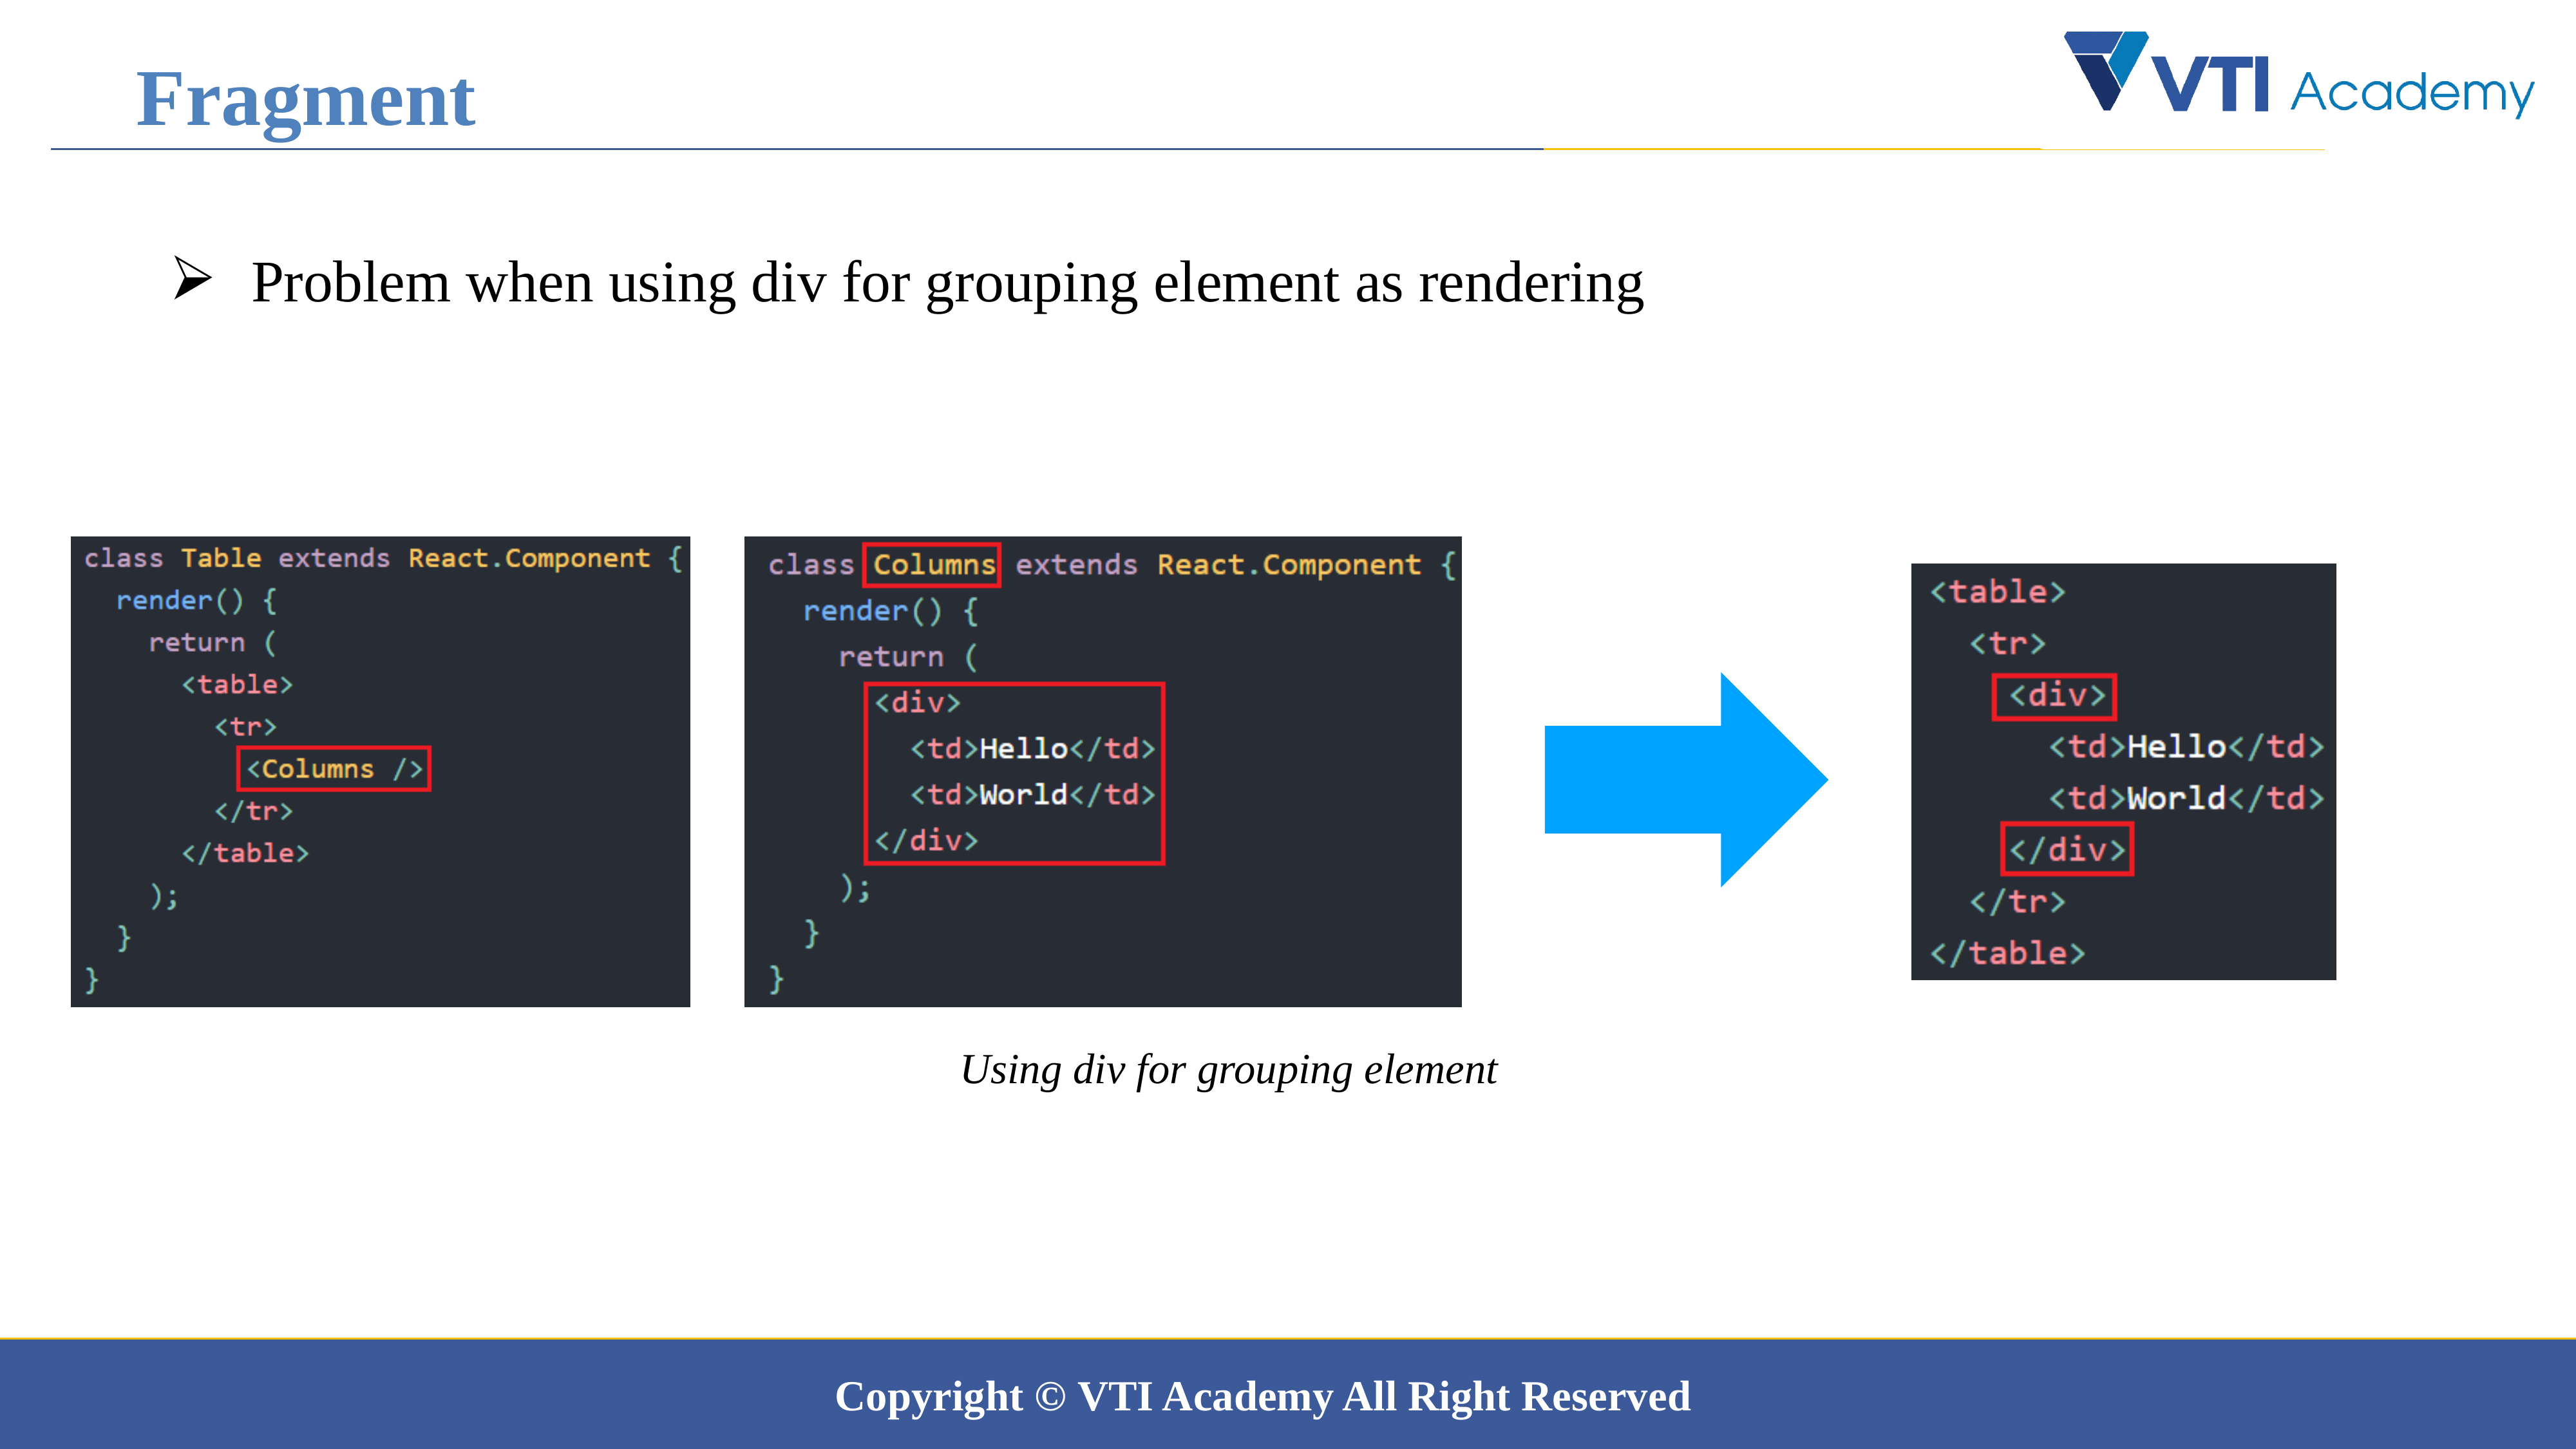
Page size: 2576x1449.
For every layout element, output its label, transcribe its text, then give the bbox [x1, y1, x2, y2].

text_box [1544, 672, 1829, 888]
text_box Problem when using div for grouping element as rendering [162, 238, 1890, 357]
picture [1911, 563, 2337, 980]
picture [71, 536, 690, 1007]
picture [744, 536, 1462, 1007]
text_box Fragment [126, 60, 1774, 126]
picture [2034, 0, 2576, 149]
text_box Using div for grouping element [898, 1032, 1512, 1097]
